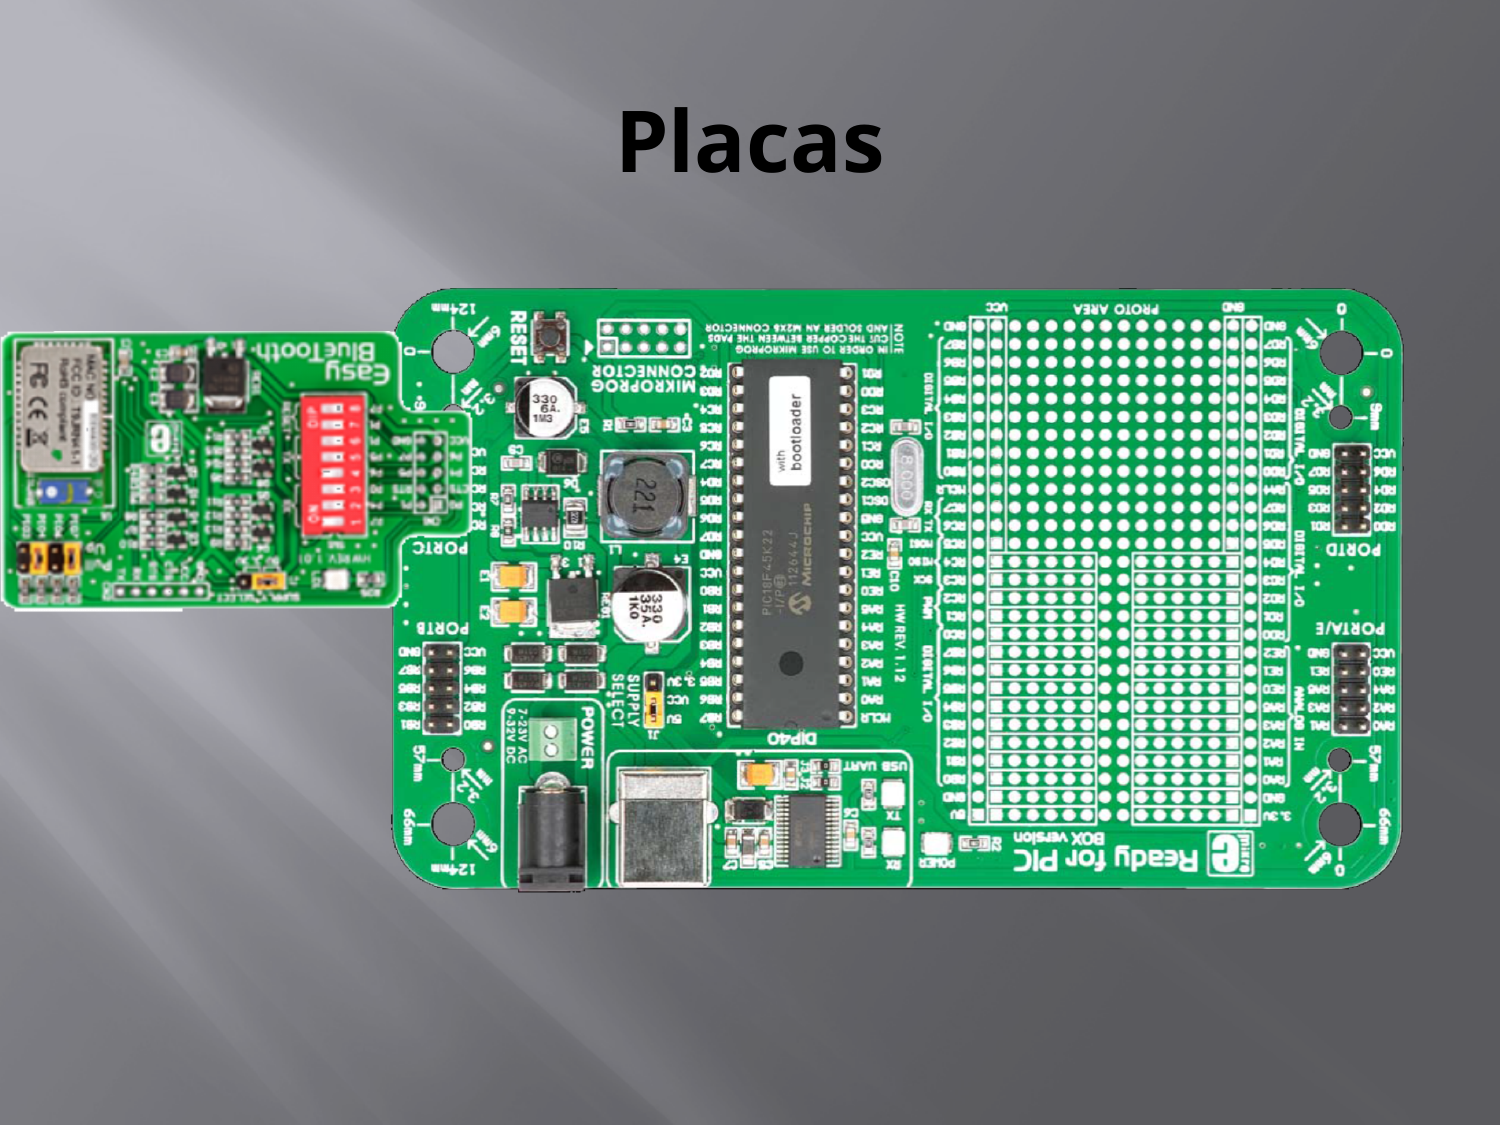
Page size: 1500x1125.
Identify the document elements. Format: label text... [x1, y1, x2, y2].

title Placas [75, 45, 1425, 233]
picture [0, 285, 1404, 894]
